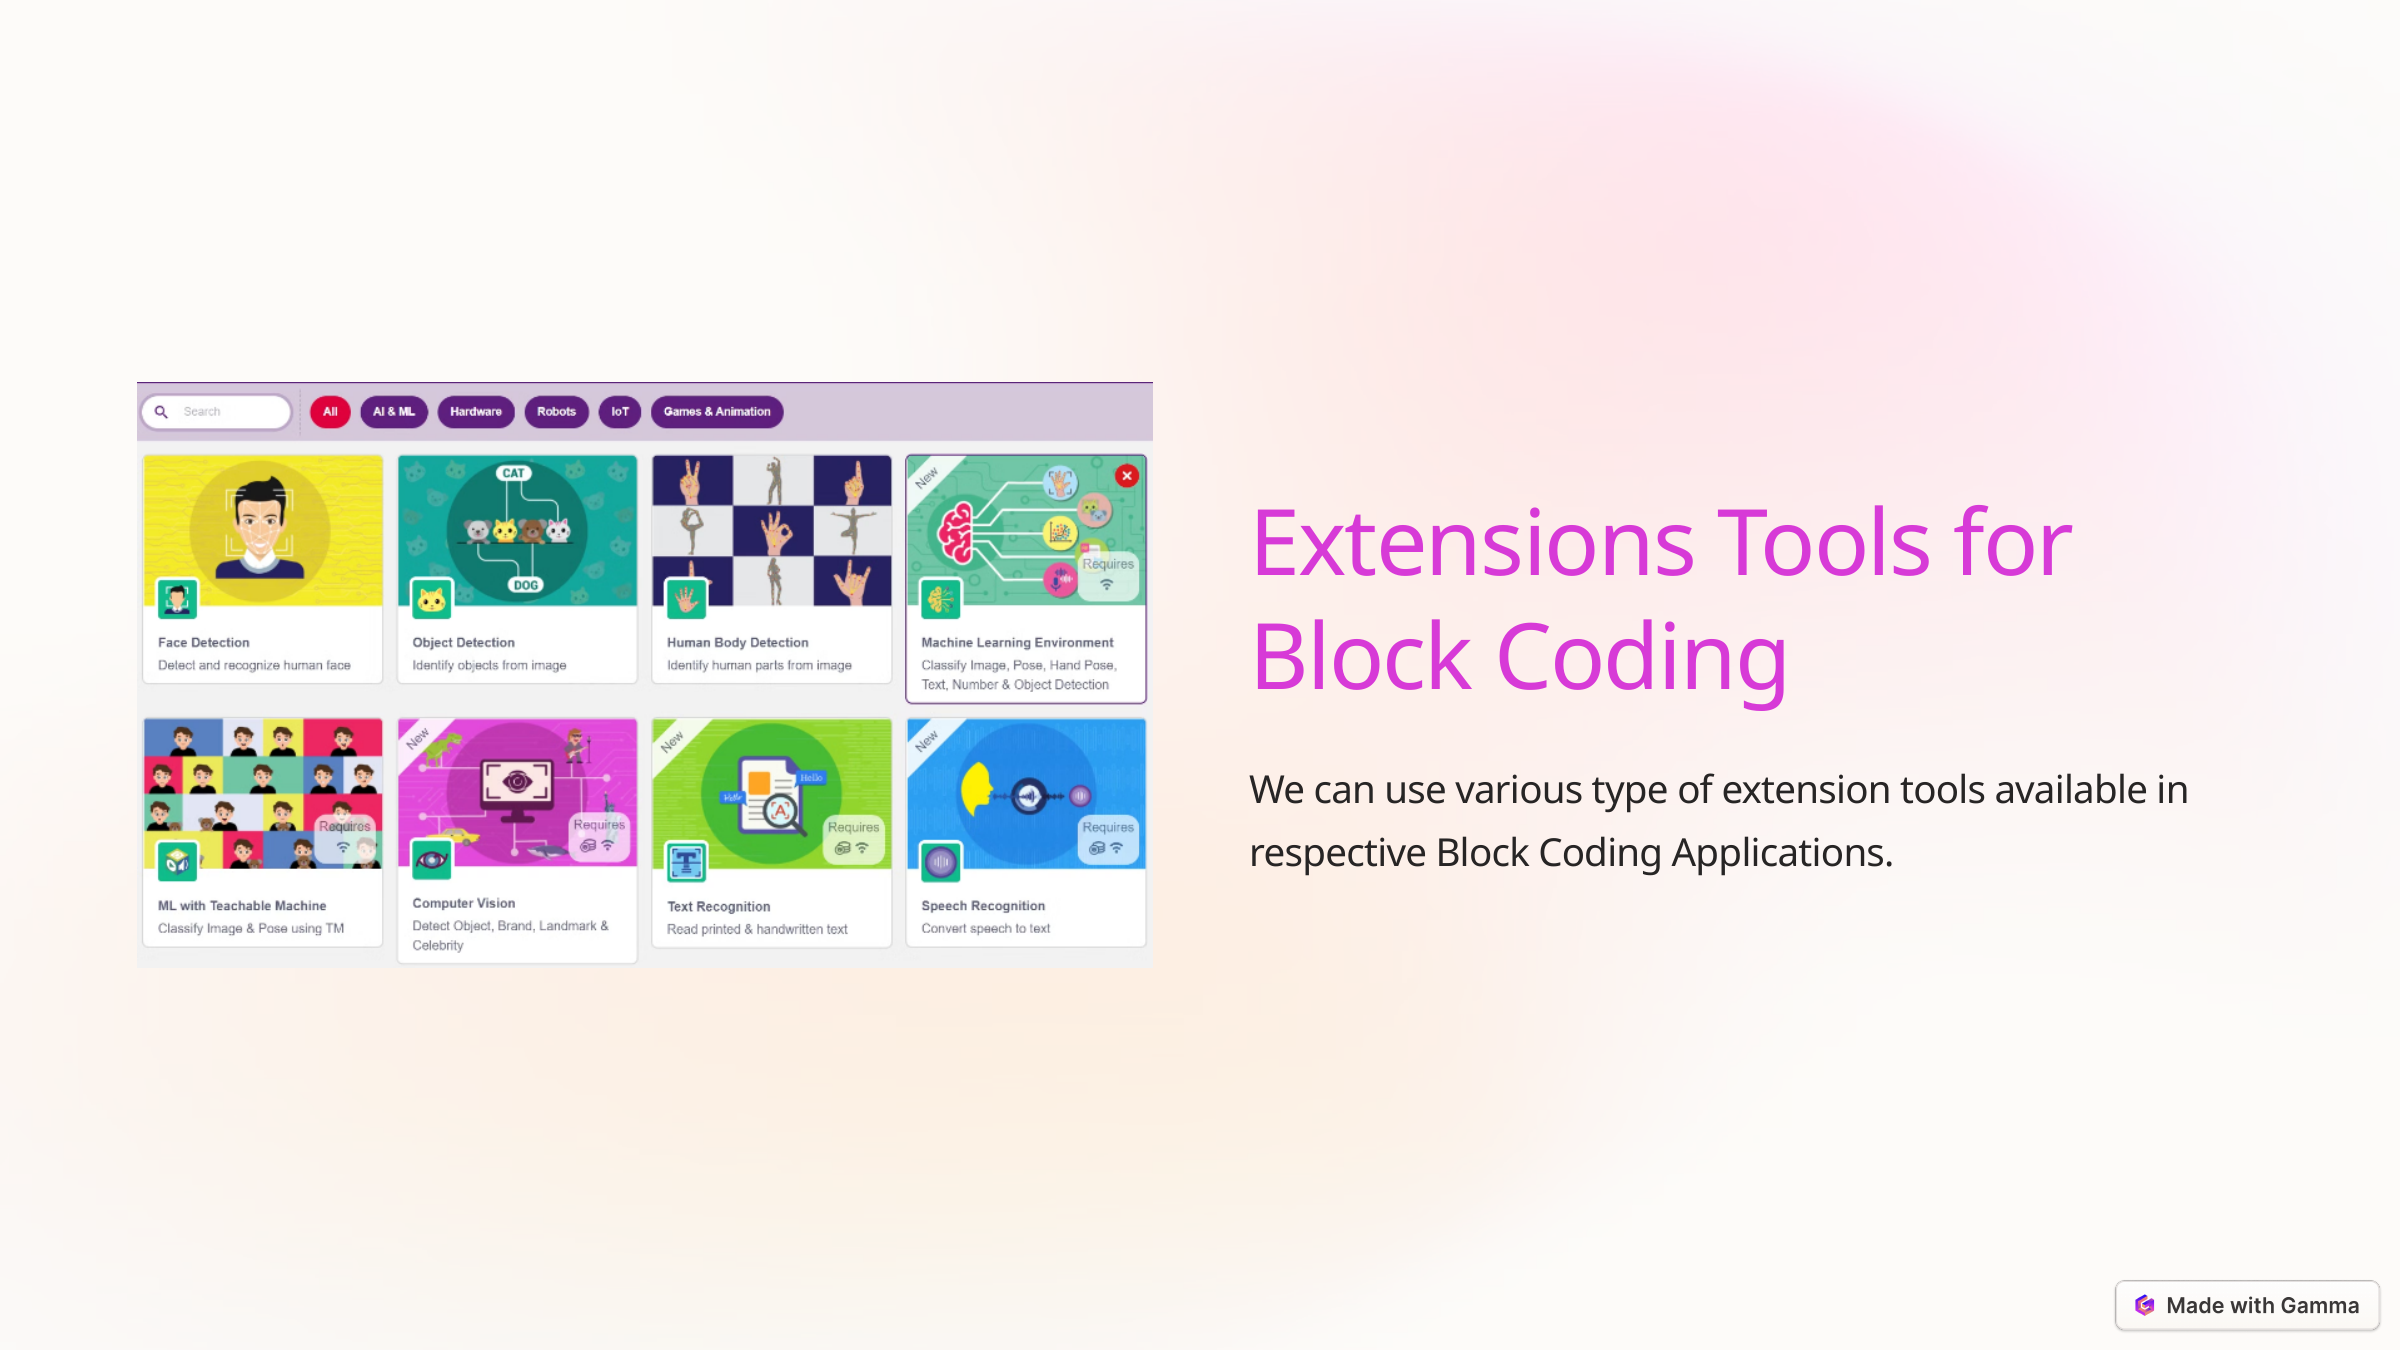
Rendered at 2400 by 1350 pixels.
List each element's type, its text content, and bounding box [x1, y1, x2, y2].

picture [2106, 1271, 2389, 1339]
text_box Extensions Tools for Block Coding [1249, 478, 2264, 710]
text_box We can use various type of extension tools available in respective Block Coding Applications. [1249, 749, 2264, 875]
picture [137, 382, 1153, 968]
